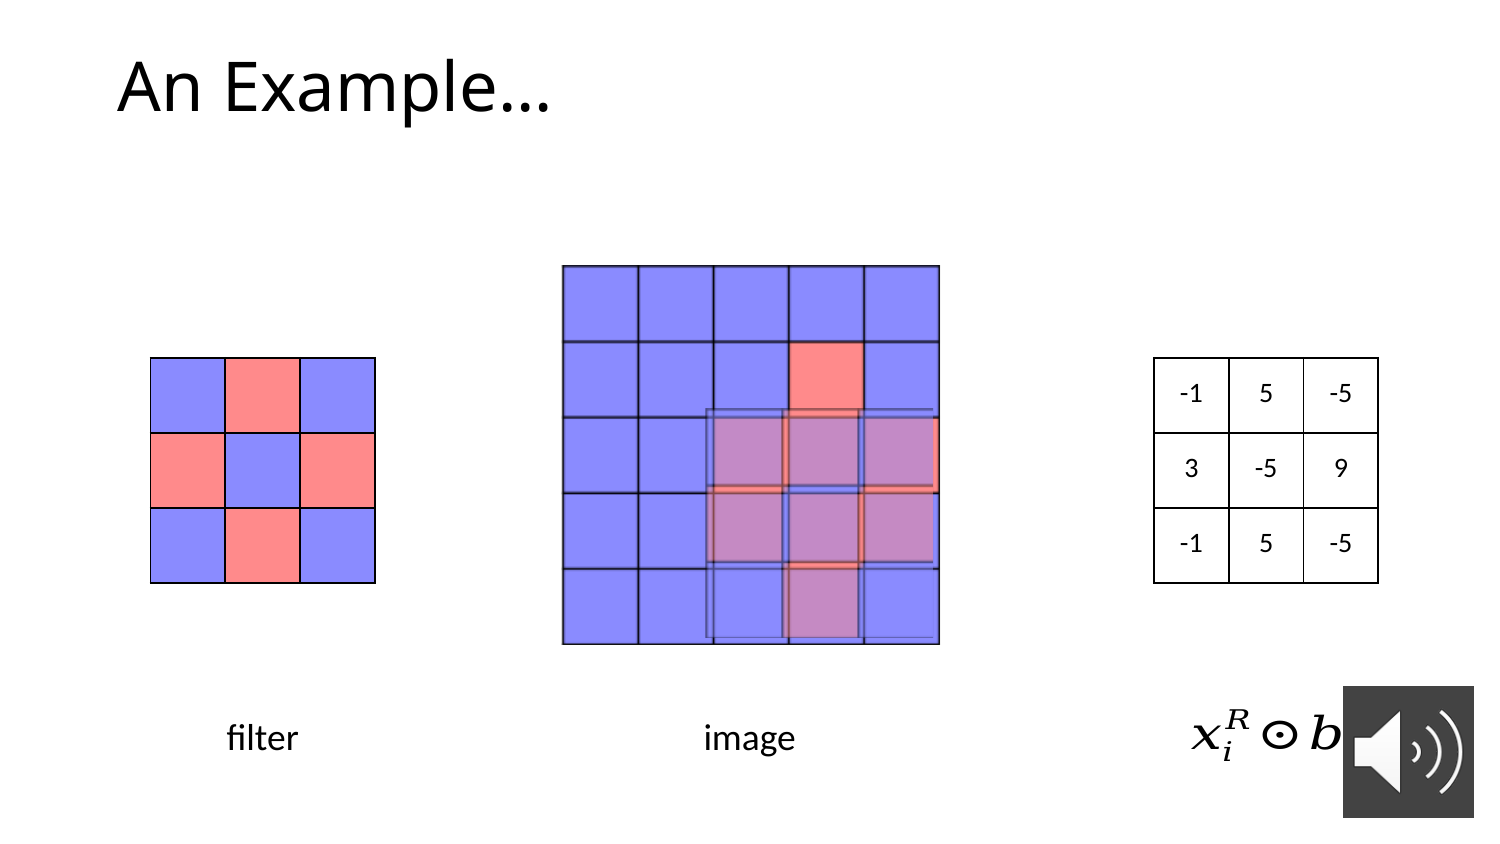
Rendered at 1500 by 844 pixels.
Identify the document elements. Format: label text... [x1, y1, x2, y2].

table_header 5 [1230, 359, 1303, 432]
table_header [226, 359, 299, 432]
picture [1341, 685, 1475, 819]
table_header [301, 359, 374, 432]
table_cell [226, 509, 299, 582]
table_cell [151, 509, 224, 582]
table_header -5 [1304, 359, 1377, 432]
table_cell [226, 434, 299, 507]
table_cell 3 [1155, 434, 1228, 507]
table_cell 9 [1304, 434, 1377, 507]
text_box image [688, 705, 811, 766]
text_box filter [211, 705, 314, 766]
picture [560, 265, 941, 645]
table_cell -5 [1304, 509, 1377, 582]
table_cell -5 [1230, 434, 1303, 507]
title An Example… [103, 44, 1397, 208]
table_cell [301, 434, 374, 507]
table_cell [301, 509, 374, 582]
table_header -1 [1155, 359, 1228, 432]
table_cell [151, 434, 224, 507]
table_header [151, 359, 224, 432]
table_cell 5 [1230, 509, 1303, 582]
table_cell -1 [1155, 509, 1228, 582]
